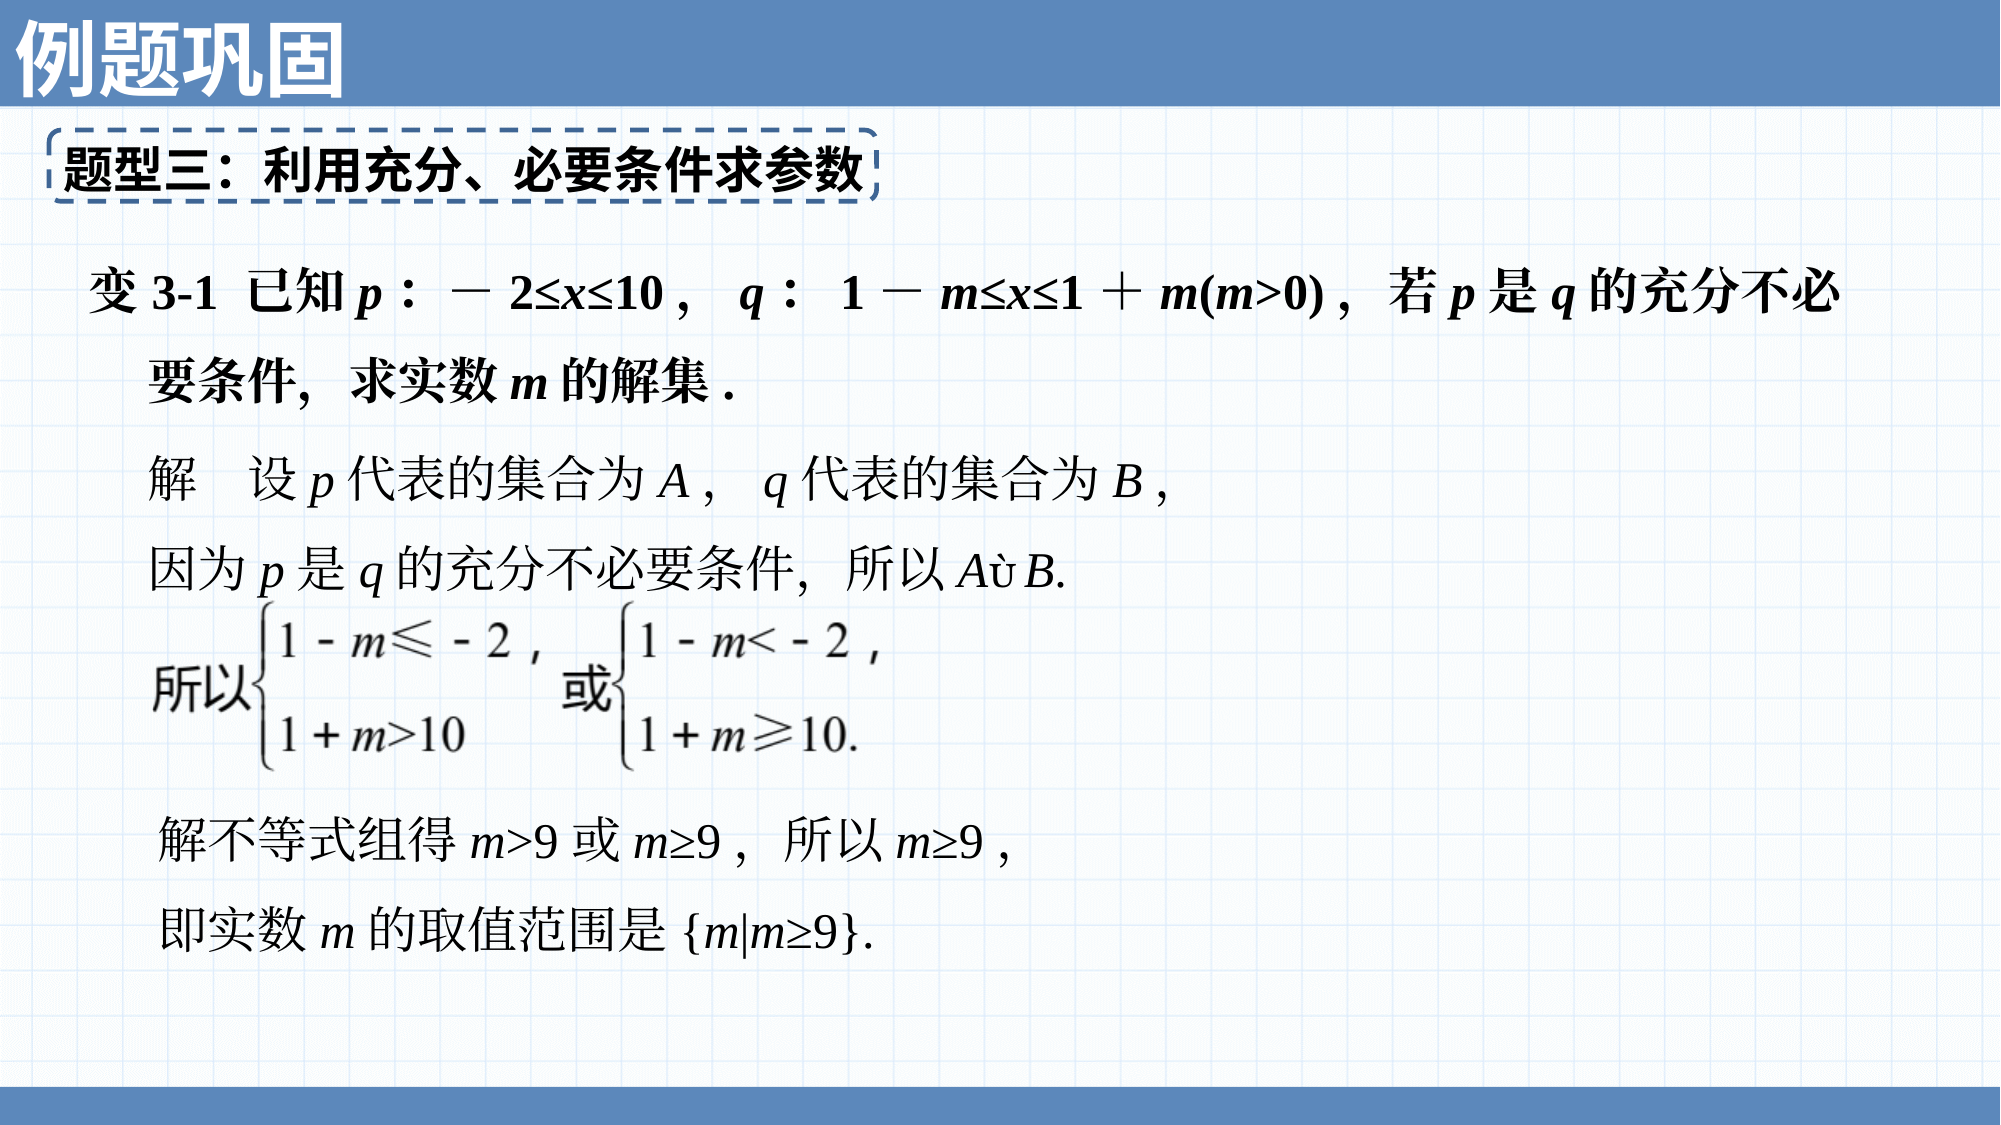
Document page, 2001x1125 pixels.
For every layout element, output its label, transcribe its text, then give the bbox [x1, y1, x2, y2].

text_box 解 设p代表的集合为A，q代表的集合为B， 因为p是q的充分不必要条件，所以AB. [132, 410, 1916, 606]
text_box 解不等式组得m>9或m≥9，所以m≥9， 即实数m的取值范围是{m|m≥9}. [142, 770, 1926, 966]
picture [0, 0, 2001, 1125]
text_box 变3-1 已知p：－2≤x≤10，q：1－m≤x≤1＋m(m>0)，若p是q的充分不必要条件，求实数m的解集. [74, 221, 1857, 417]
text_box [48, 130, 1157, 207]
text_box 例题巩固 [0, 0, 1021, 108]
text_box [152, 593, 1904, 849]
